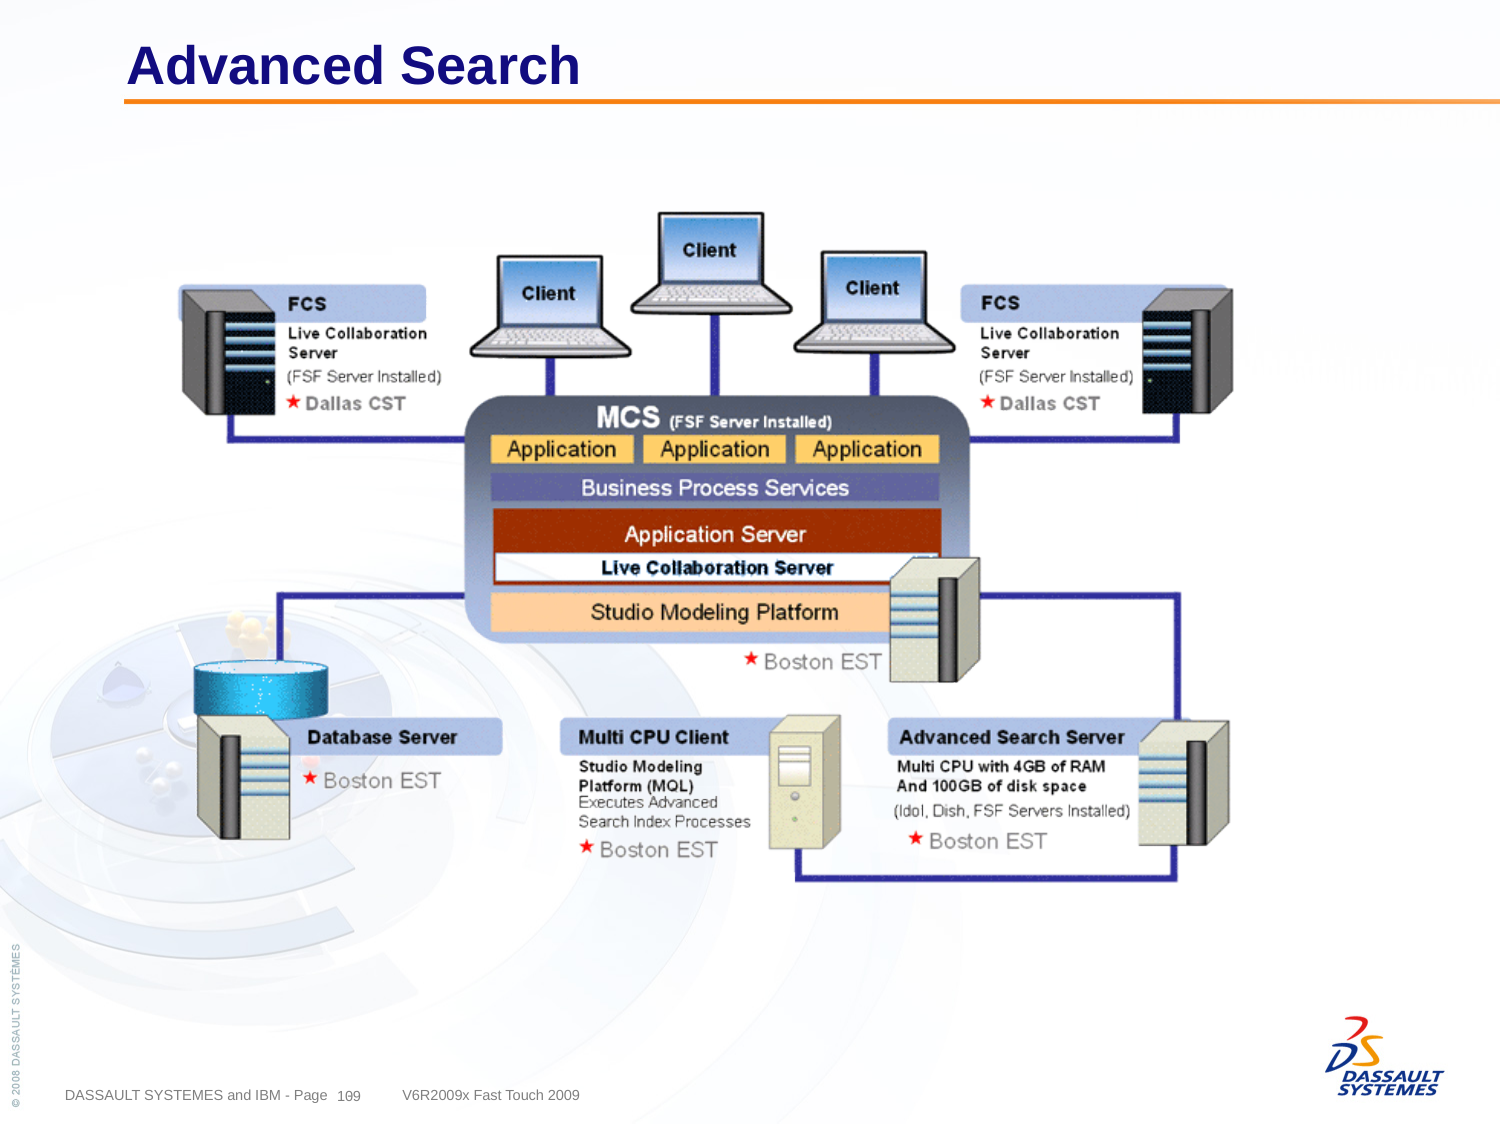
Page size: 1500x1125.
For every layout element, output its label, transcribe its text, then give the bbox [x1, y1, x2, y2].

title Advanced Search [125, 22, 1476, 97]
picture [0, 0, 1500, 1124]
